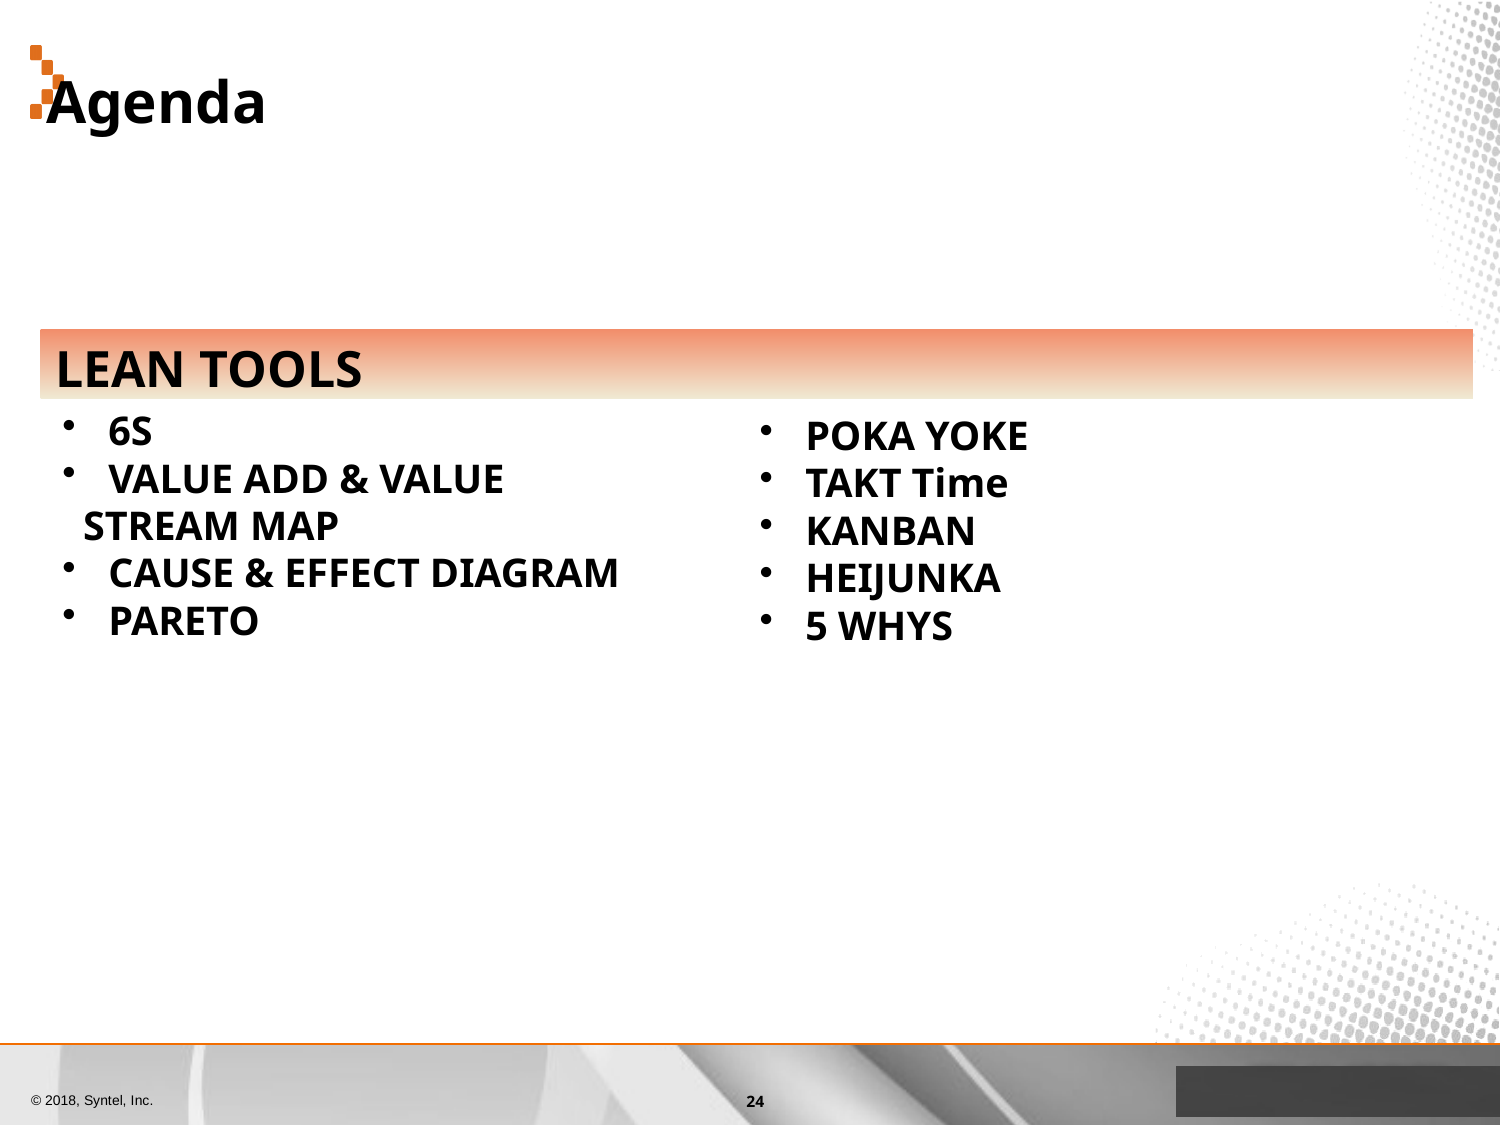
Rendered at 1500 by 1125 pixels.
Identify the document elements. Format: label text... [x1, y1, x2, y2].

text_box Agenda [31, 50, 1294, 150]
picture [30, 45, 64, 119]
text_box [47, 398, 1457, 659]
text_box LEAN TOOLS [40, 329, 1473, 399]
picture [1176, 1066, 1500, 1117]
